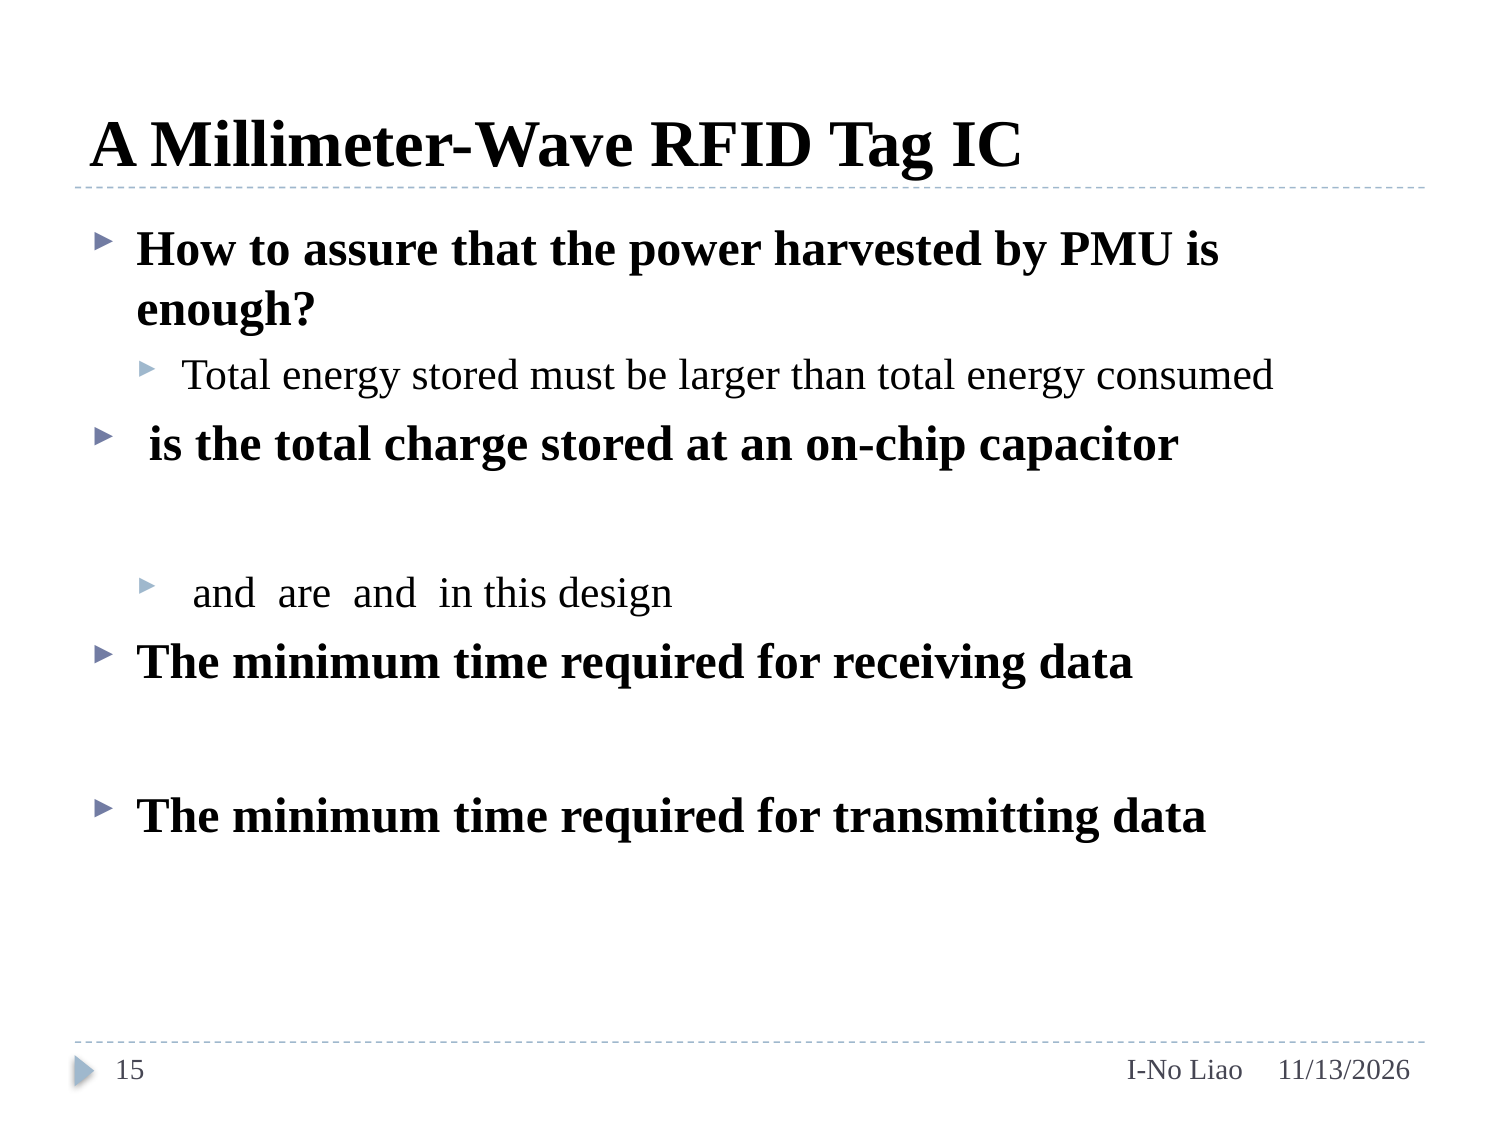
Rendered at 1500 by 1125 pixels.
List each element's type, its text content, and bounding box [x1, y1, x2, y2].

footer I-No Liao [682, 1042, 1258, 1103]
title A Millimeter-Wave RFID Tag IC [75, 24, 1425, 188]
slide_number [1258, 1042, 1426, 1103]
slide_number 15 [100, 1042, 426, 1103]
